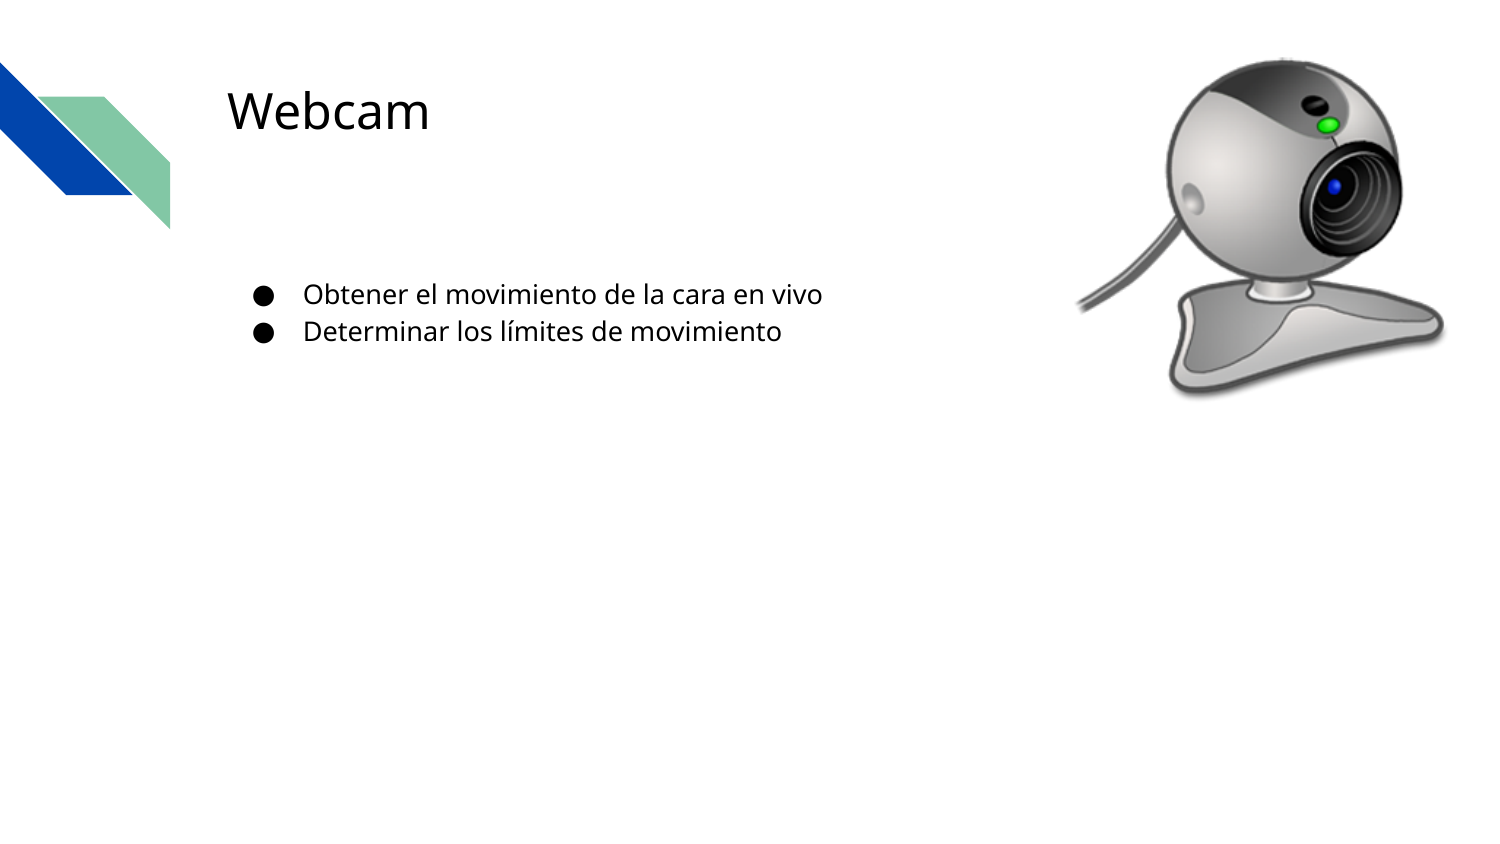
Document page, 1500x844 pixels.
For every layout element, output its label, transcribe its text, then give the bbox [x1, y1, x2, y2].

picture [1056, 27, 1466, 437]
title Webcam [212, 64, 1051, 215]
list Obtener el movimiento de la cara en vivo Determinar los límites de movimiento [212, 257, 1051, 386]
